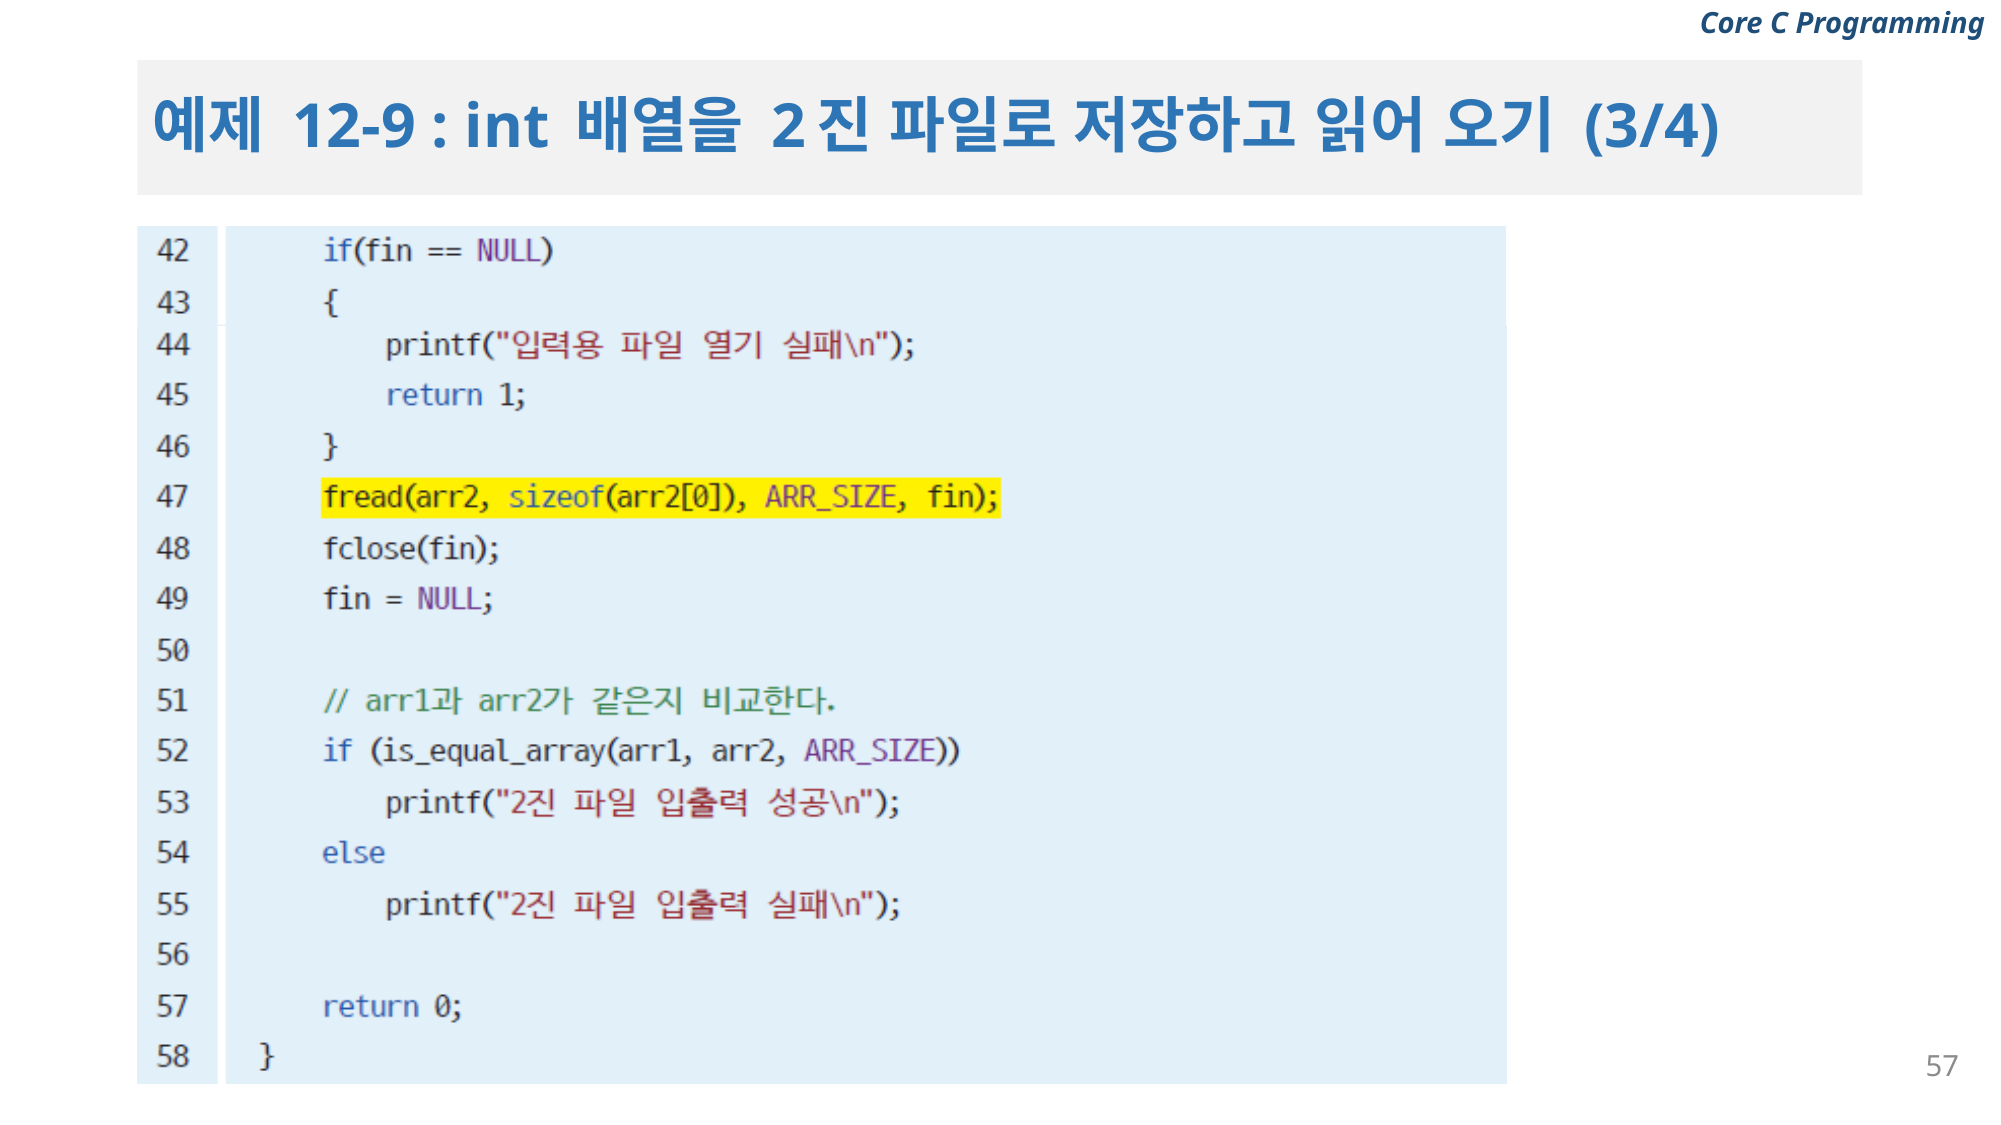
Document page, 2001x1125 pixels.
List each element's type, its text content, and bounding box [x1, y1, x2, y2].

slide_number 57 [1850, 1028, 1975, 1107]
title 예제 12-9 : int 배열을 2진 파일로 저장하고 읽어 오기 (3/4) [137, 59, 1863, 195]
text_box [137, 226, 1507, 1084]
